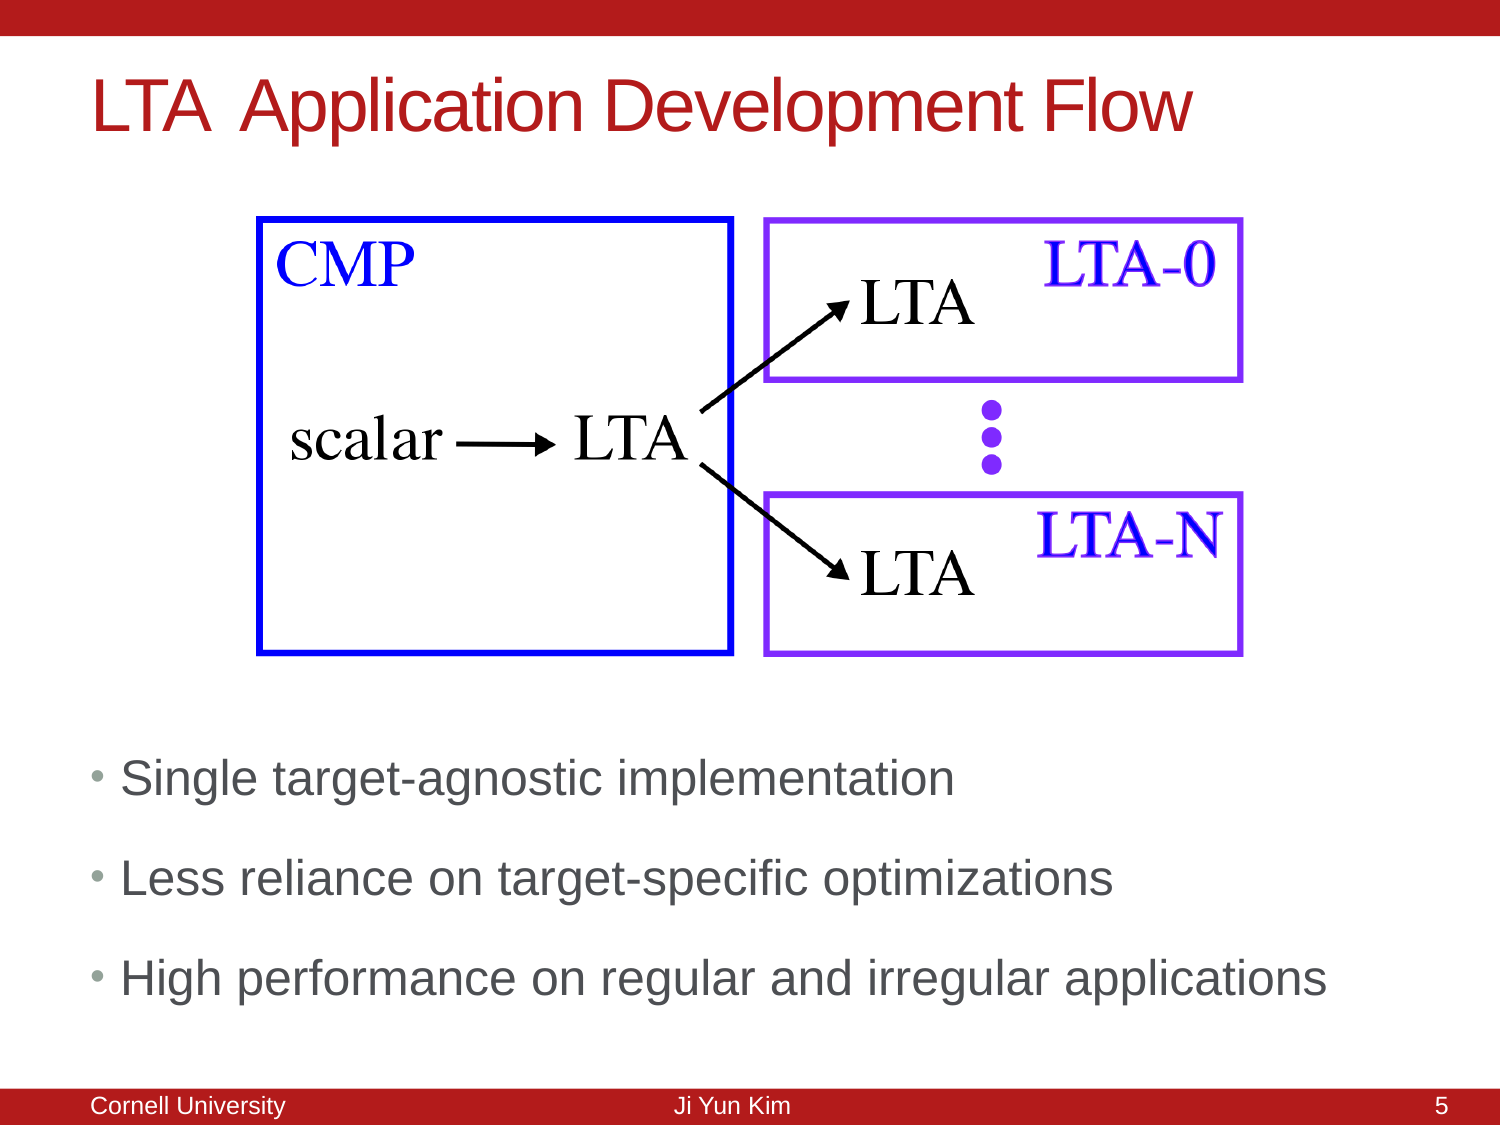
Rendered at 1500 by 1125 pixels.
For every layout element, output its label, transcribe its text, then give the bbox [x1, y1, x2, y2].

picture [256, 216, 1244, 658]
title LTA Application Development Flow [75, 37, 1425, 166]
slide_number 5 [1114, 1074, 1464, 1125]
list Single target-agnostic implementation Less reliance on target-specific optimizations High performance on regular and irregular applications [75, 708, 1425, 1063]
